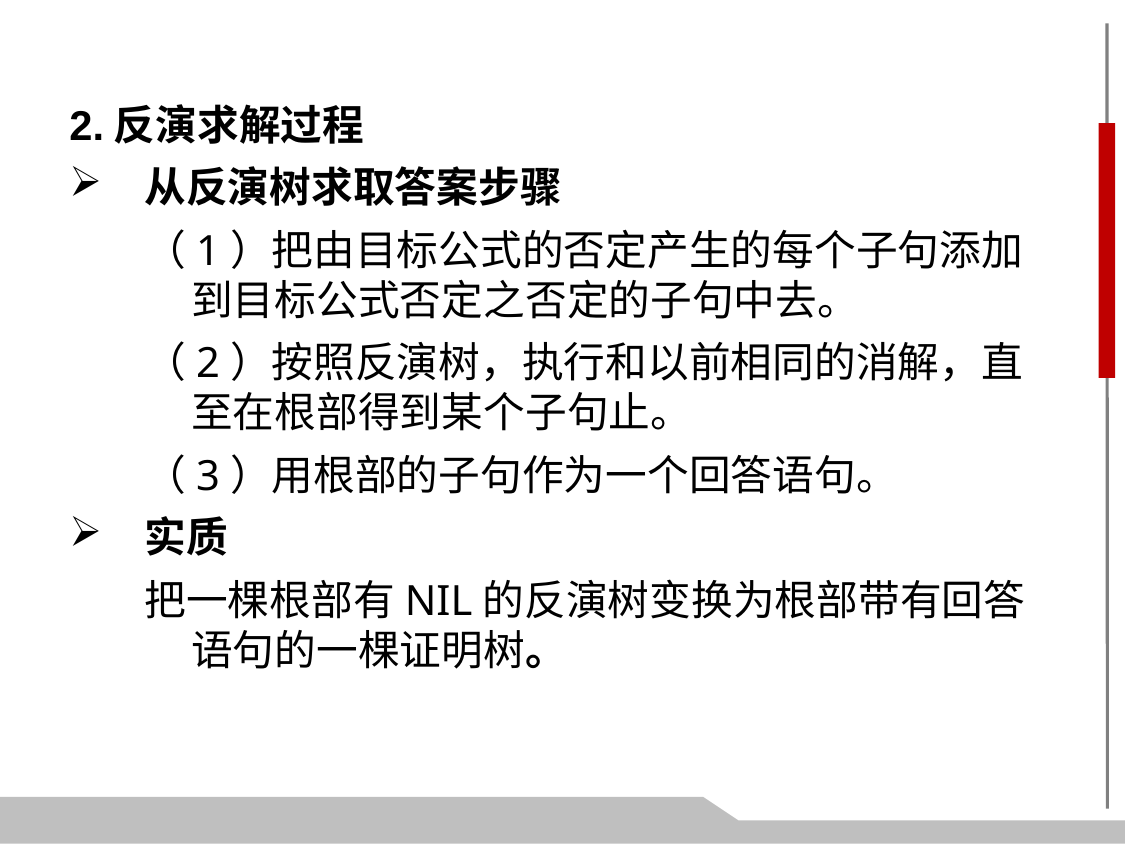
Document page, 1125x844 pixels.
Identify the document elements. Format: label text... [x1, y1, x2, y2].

text_box 2.反演求解过程 从反演树求取答案步骤 （1）把由目标公式的否定产生的每个子句添加到目标公式否定之否定的子句中去。 （2）按照反演树，执行和以前相同的消解，直至在根部得到某个子句止。 （3）用根部的子句作为一个回答语句。 实质 把一棵根部有NIL的反演树变换为根部带有回答语句的一棵证明树。 [54, 91, 1059, 682]
